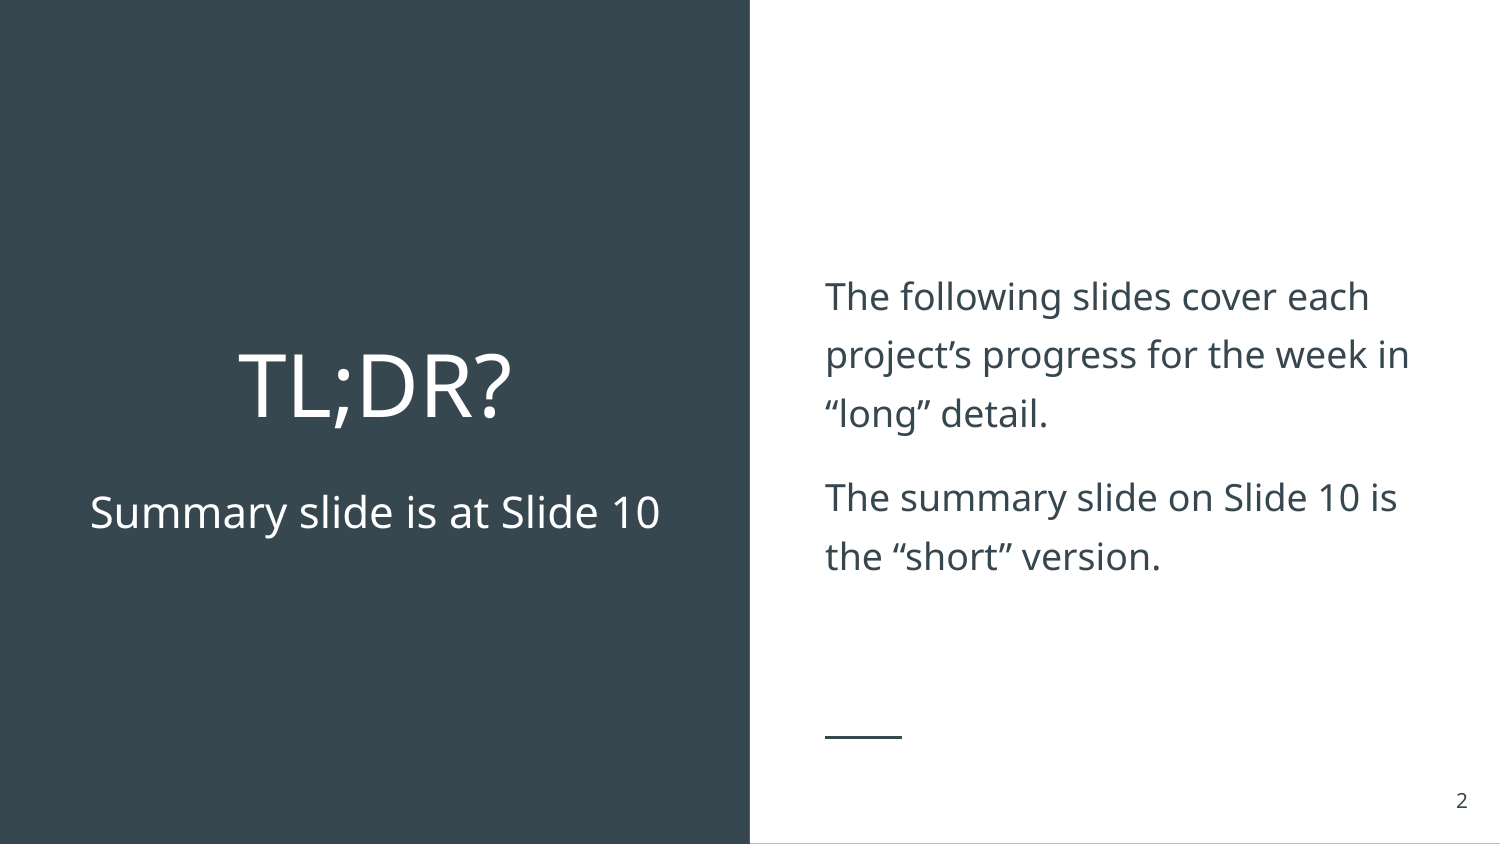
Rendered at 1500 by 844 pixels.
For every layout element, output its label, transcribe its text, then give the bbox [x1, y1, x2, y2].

subtitle Summary slide is at Slide 10 [43, 466, 708, 688]
slide_number ‹#› [1392, 767, 1483, 833]
list The following slides cover each project’s progress for the week in “long” detail. The summary slide on Slide 10 is the “short” version. [810, 118, 1440, 725]
title TL;DR? [43, 177, 708, 458]
